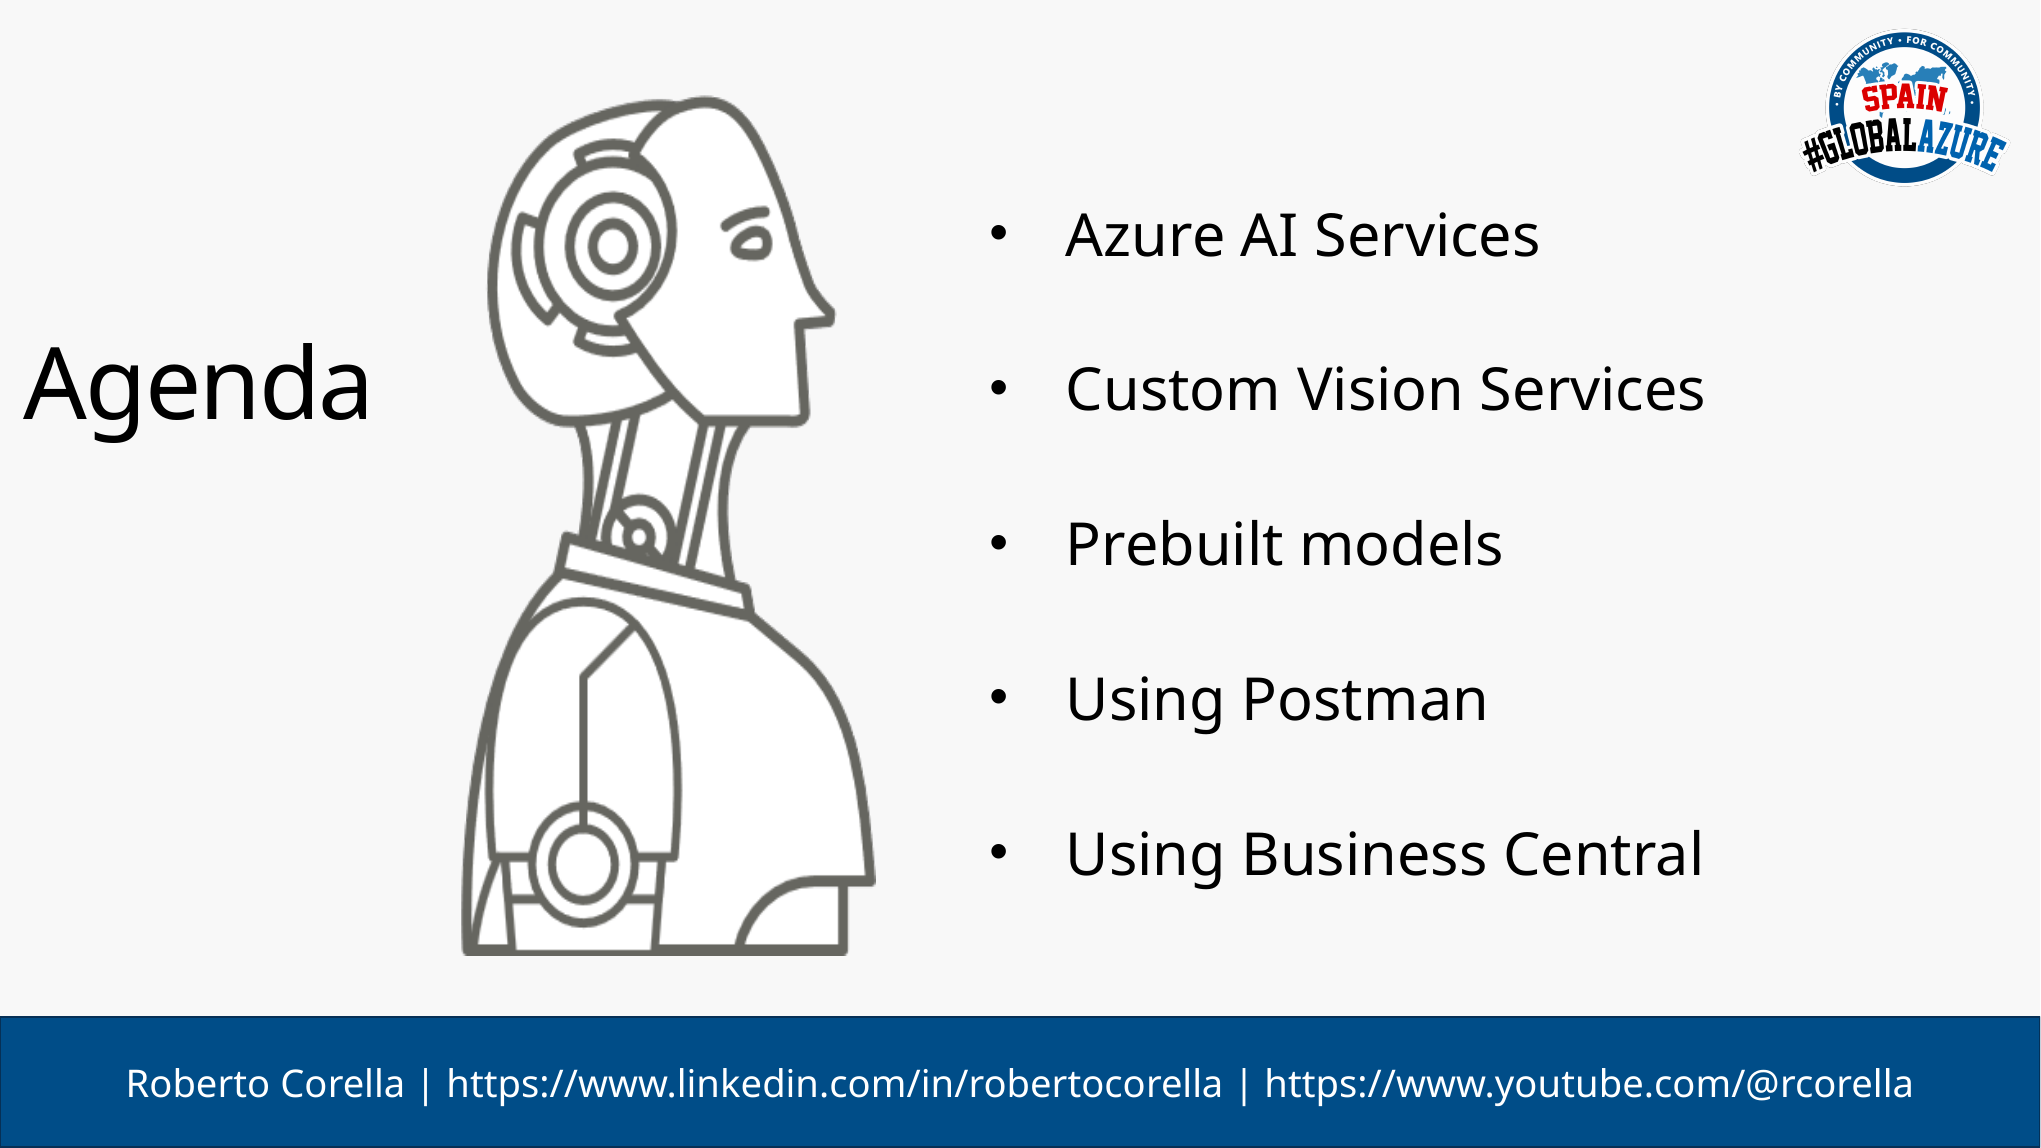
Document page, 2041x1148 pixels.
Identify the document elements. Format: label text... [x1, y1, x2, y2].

title Agenda [0, 317, 447, 574]
list Azure AI Services Custom Vision Services Prebuilt models Using Postman Using Business Central [965, 110, 2041, 956]
picture [1796, 25, 2013, 110]
text_box [447, 83, 876, 956]
